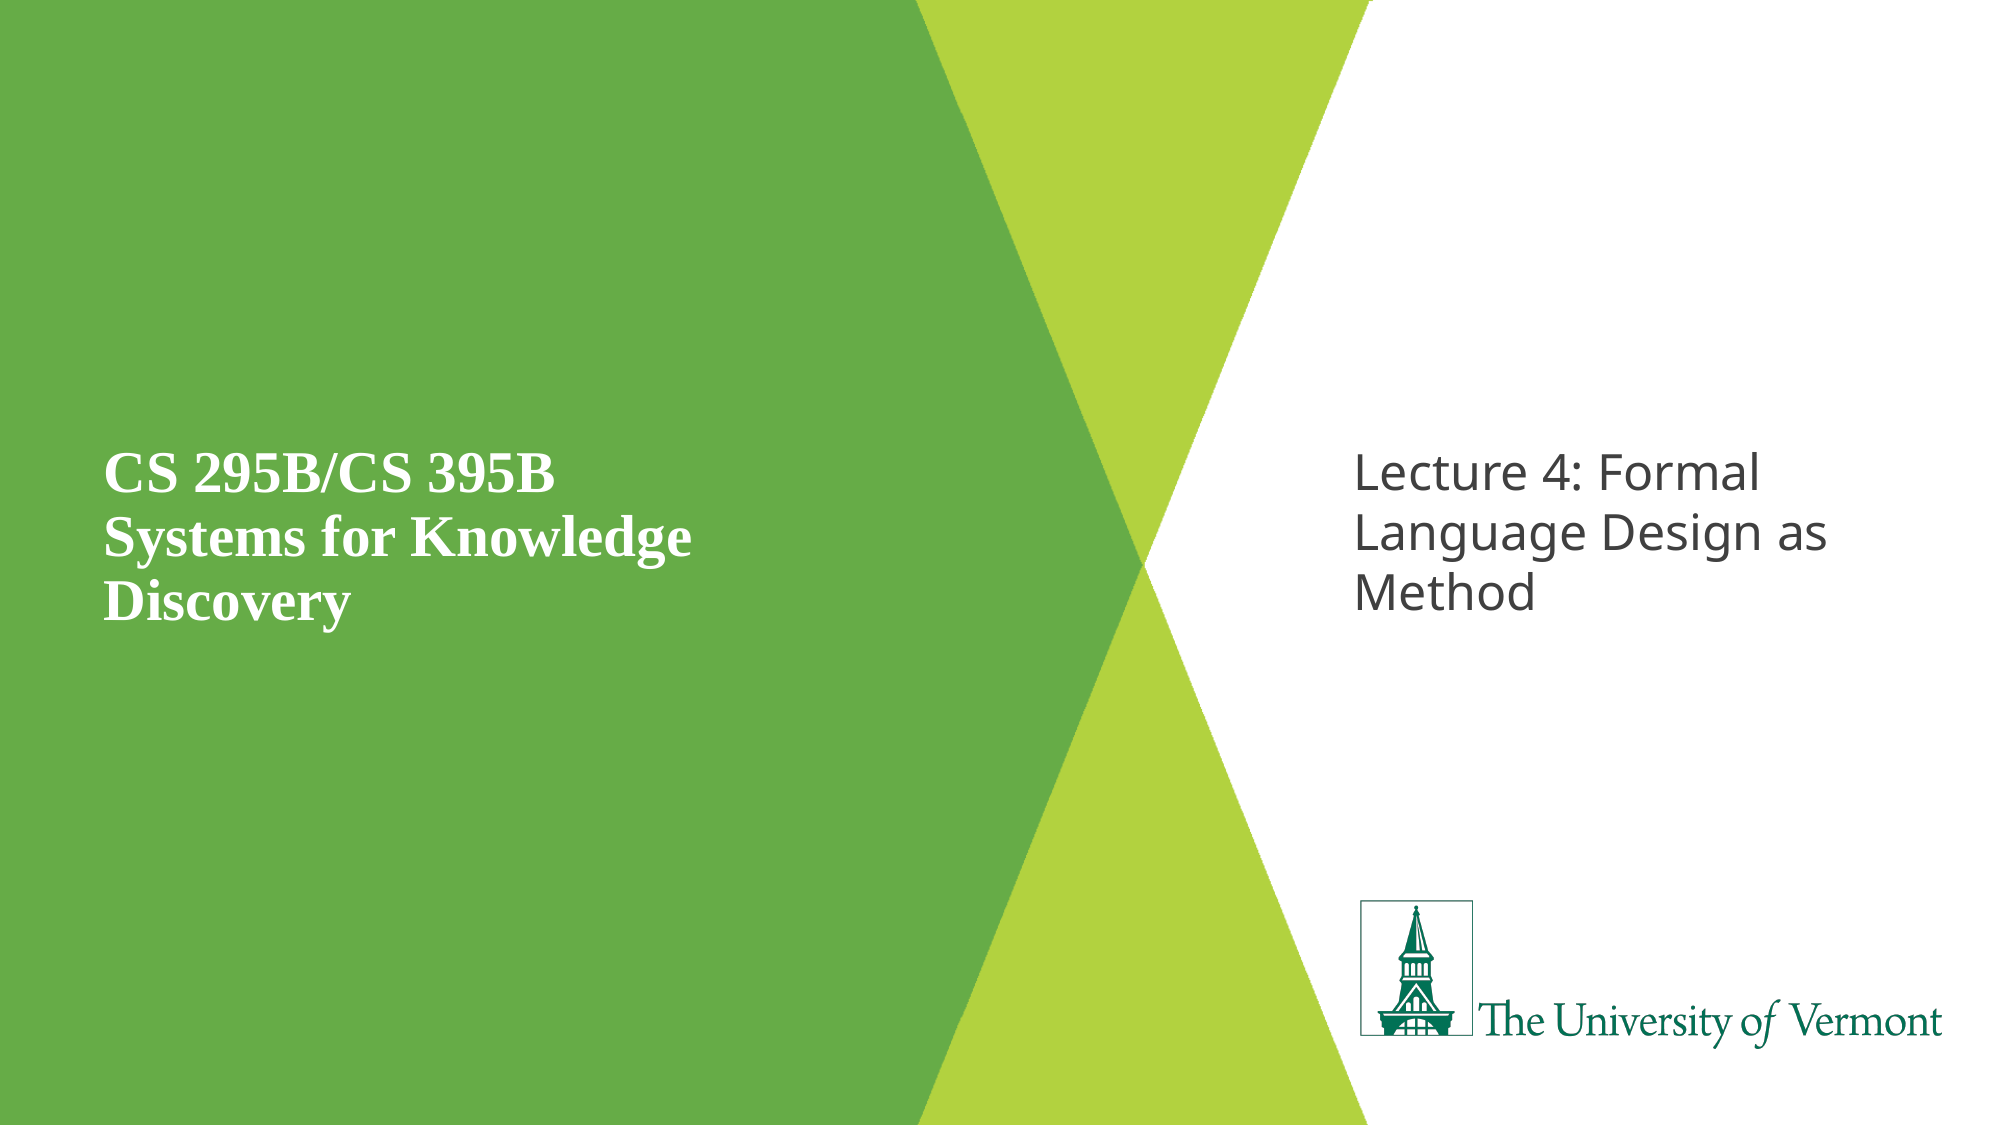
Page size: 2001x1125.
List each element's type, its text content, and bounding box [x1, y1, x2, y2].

picture [0, 0, 2000, 1125]
title CS 295B/CS 395B Systems for Knowledge Discovery [88, 432, 945, 641]
subtitle Lecture 4: Formal Language Design as Method [1338, 432, 1935, 738]
